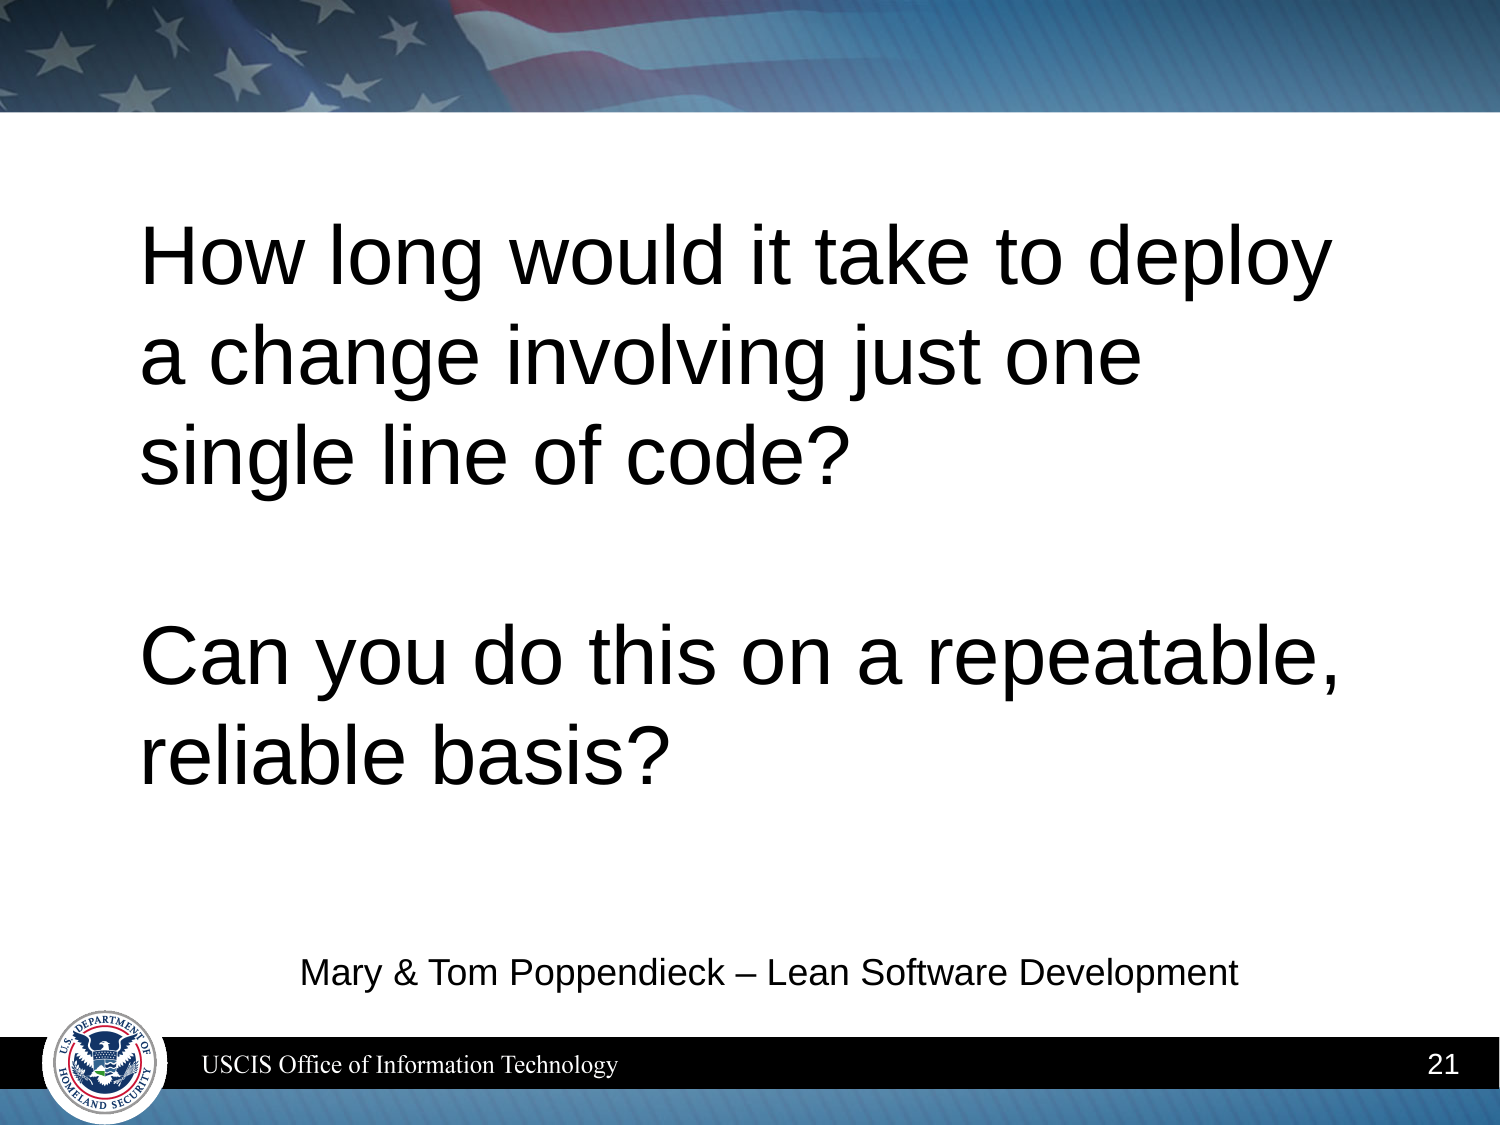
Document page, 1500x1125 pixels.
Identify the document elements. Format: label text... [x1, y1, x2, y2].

picture [0, 0, 1500, 112]
picture [0, 1000, 1500, 1125]
text_box Mary & Tom Poppendieck – Lean Software Development [284, 940, 1254, 1001]
slide_number 21 [1227, 1037, 1475, 1090]
text_box How long would it take to deploy a change involving just one single line of code? Can you do this on a repeatable, reliable basis? [124, 193, 1366, 809]
